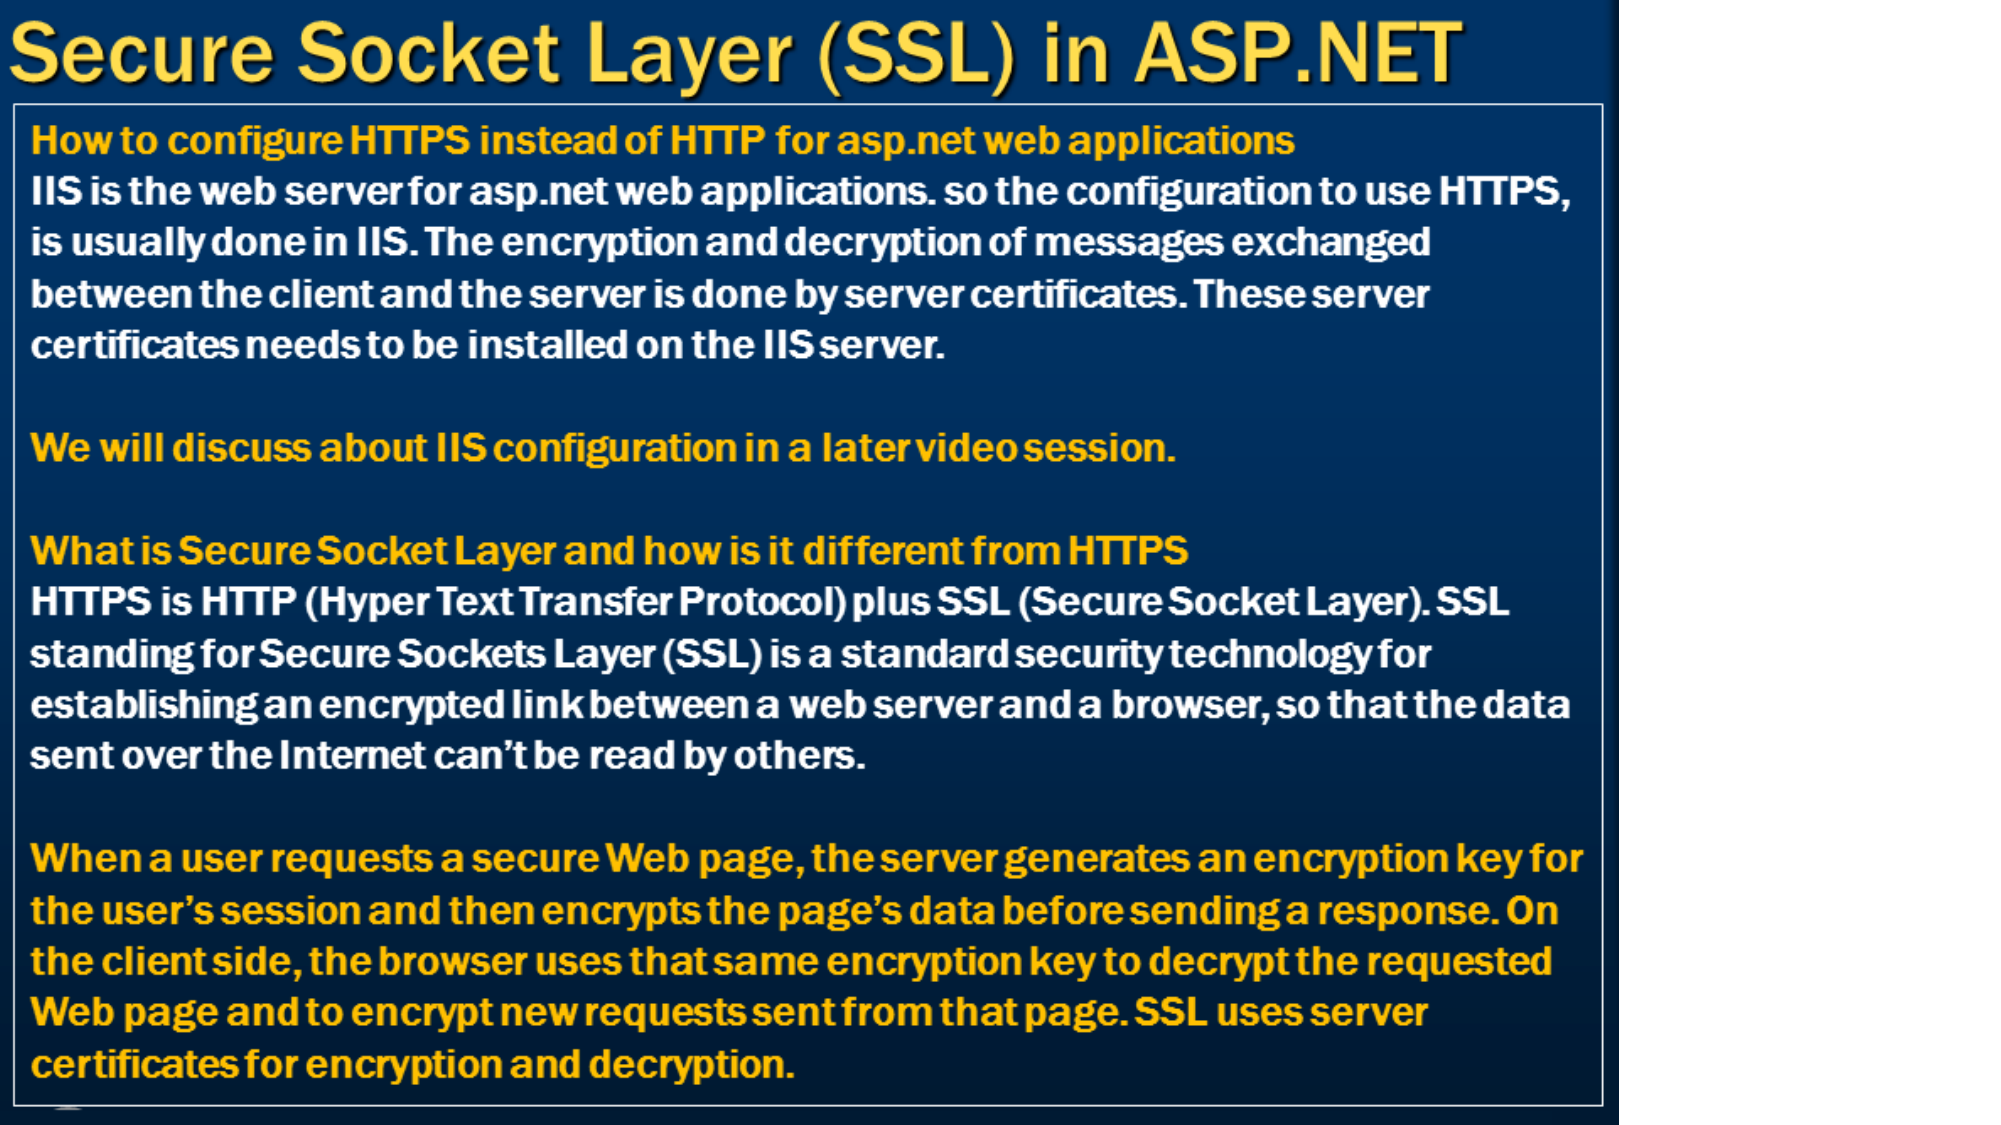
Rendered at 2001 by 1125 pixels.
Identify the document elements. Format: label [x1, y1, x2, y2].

list [0, 0, 1619, 1125]
